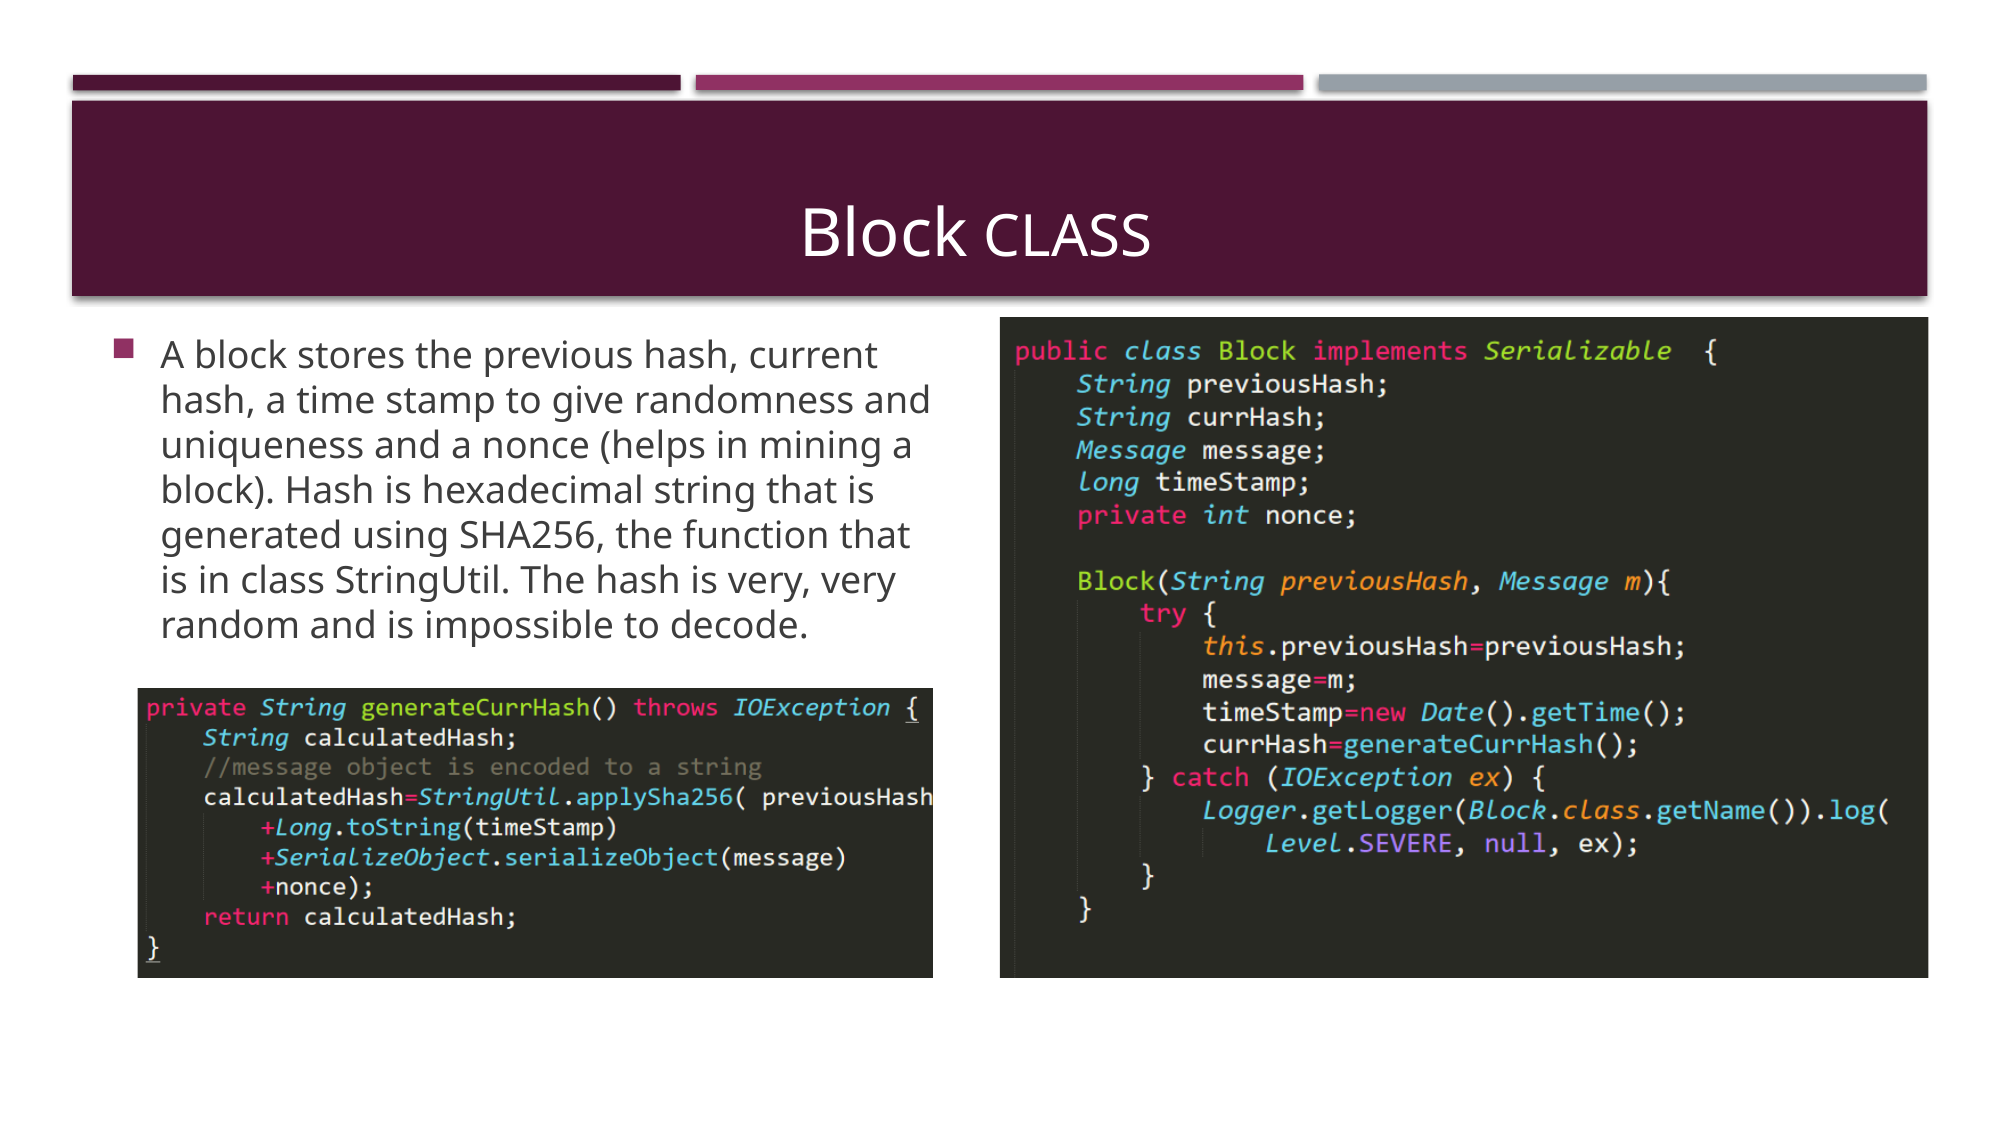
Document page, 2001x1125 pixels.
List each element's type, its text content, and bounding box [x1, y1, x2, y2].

title block class [784, 173, 1216, 277]
picture [137, 687, 934, 978]
picture [999, 317, 1929, 978]
list A block stores the previous hash, current hash, a time stamp to give randomness and uniqueness and a nonce (helps in mining a block). Hash is hexadecimal string that is generated using SHA256, the function that is in class StringUtil. The hash is very, very random and is impossible to decode. [95, 317, 964, 659]
